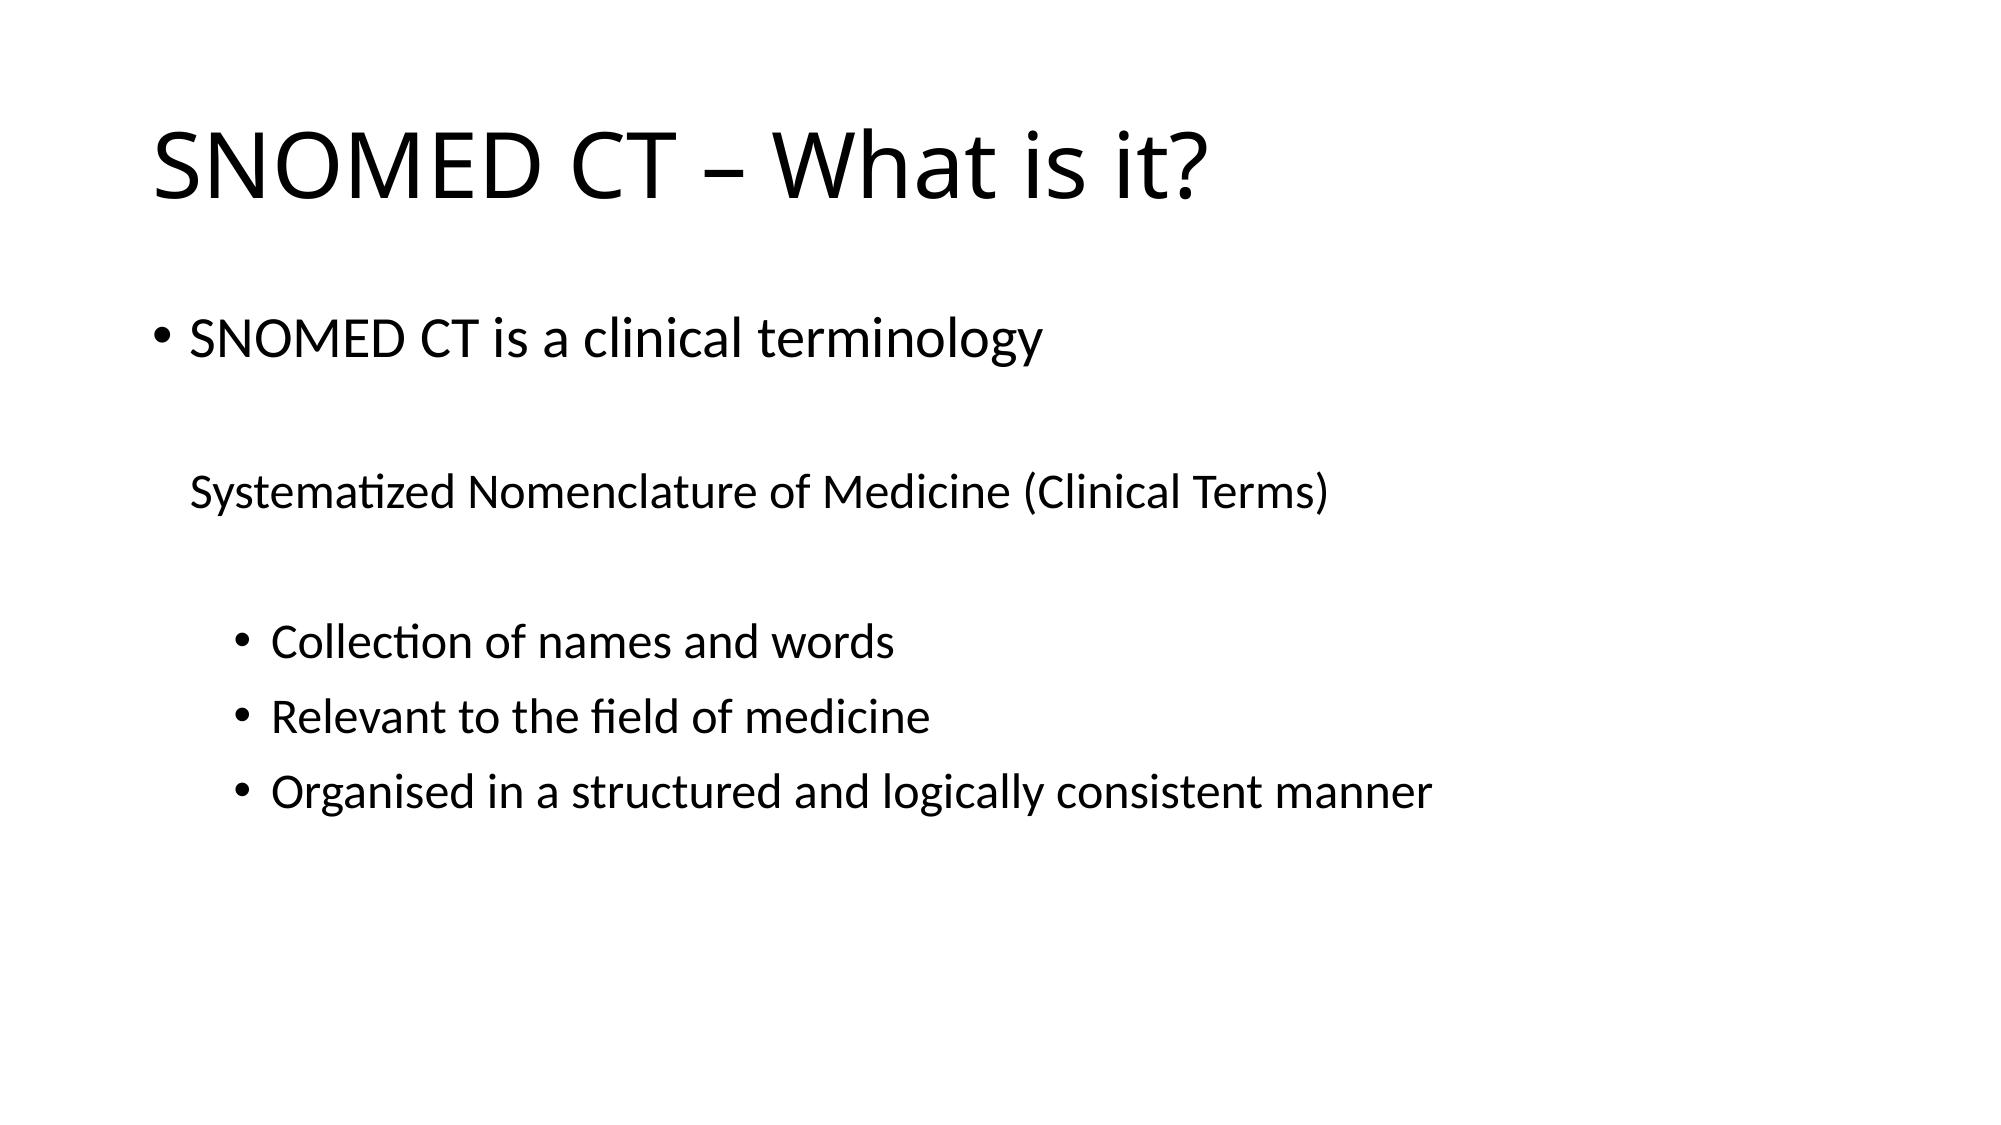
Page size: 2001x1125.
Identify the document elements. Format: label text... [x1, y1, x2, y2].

list SNOMED CT is a clinical terminology Systematized Nomenclature of Medicine (Clinical Terms) Collection of names and words Relevant to the field of medicine Organised in a structured and logically consistent manner [137, 299, 1863, 1014]
title SNOMED CT – What is it? [137, 59, 1863, 278]
